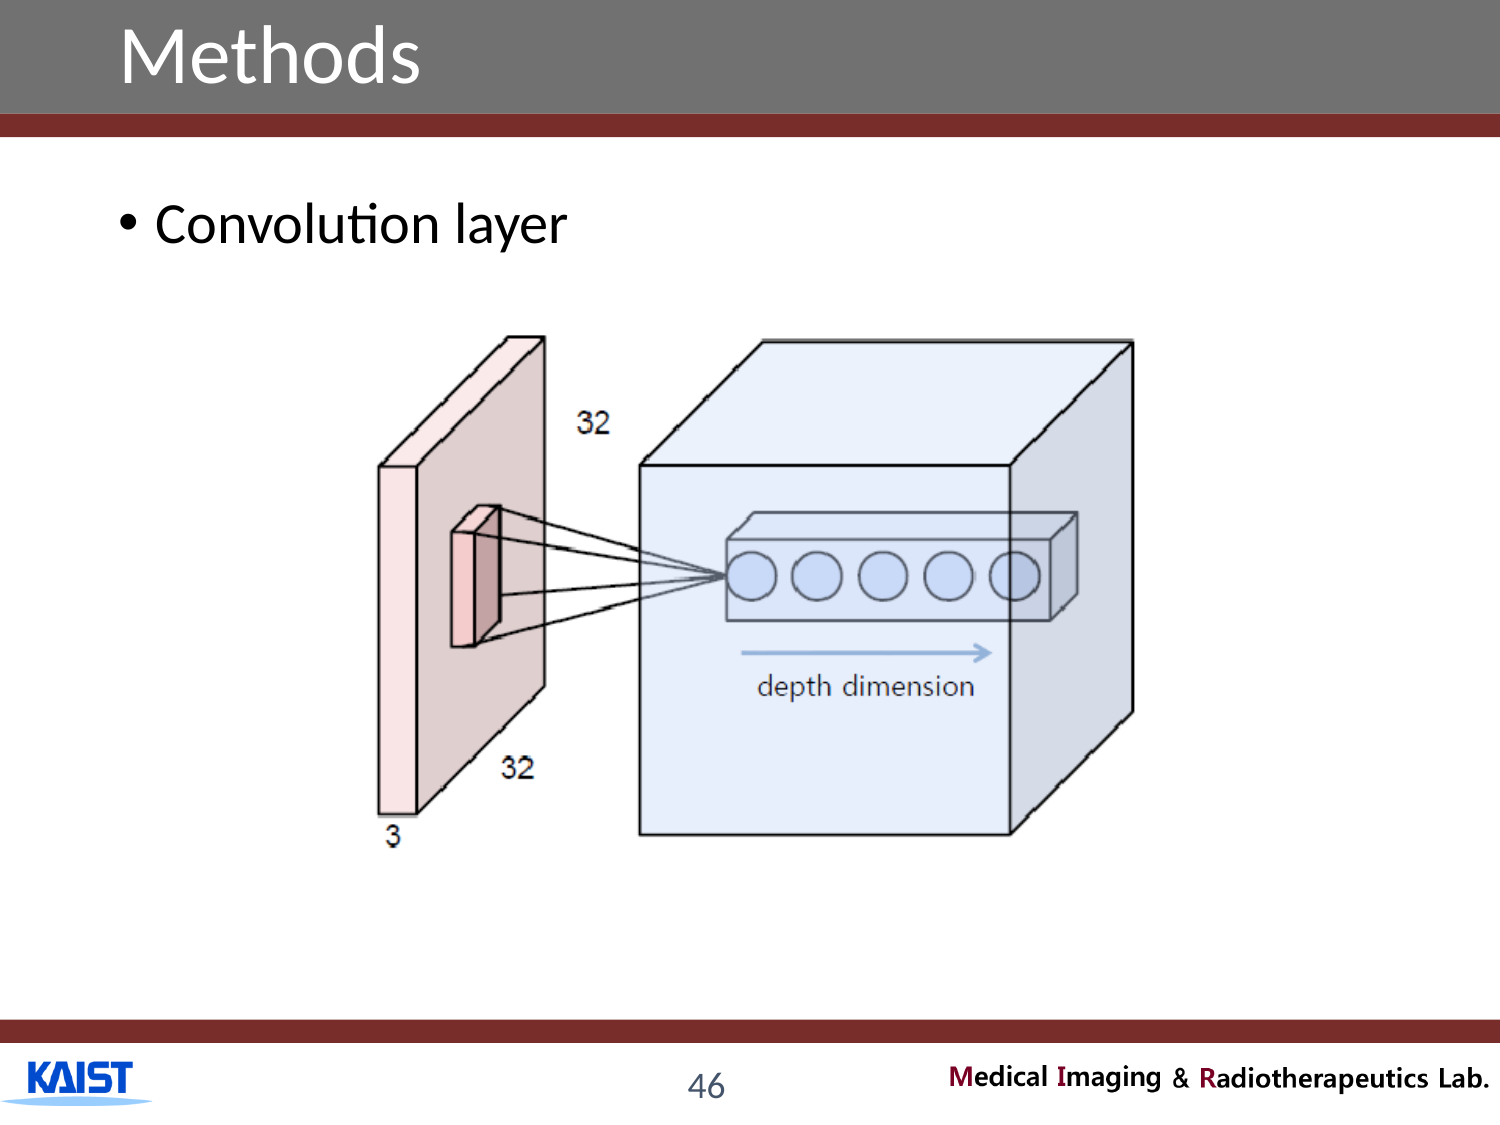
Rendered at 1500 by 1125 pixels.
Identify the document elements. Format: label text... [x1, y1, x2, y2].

picture [0, 1054, 153, 1106]
picture [936, 1054, 1500, 1095]
title Methods [103, 0, 1397, 113]
list Convolution layer [103, 185, 1397, 969]
picture [331, 298, 1169, 856]
